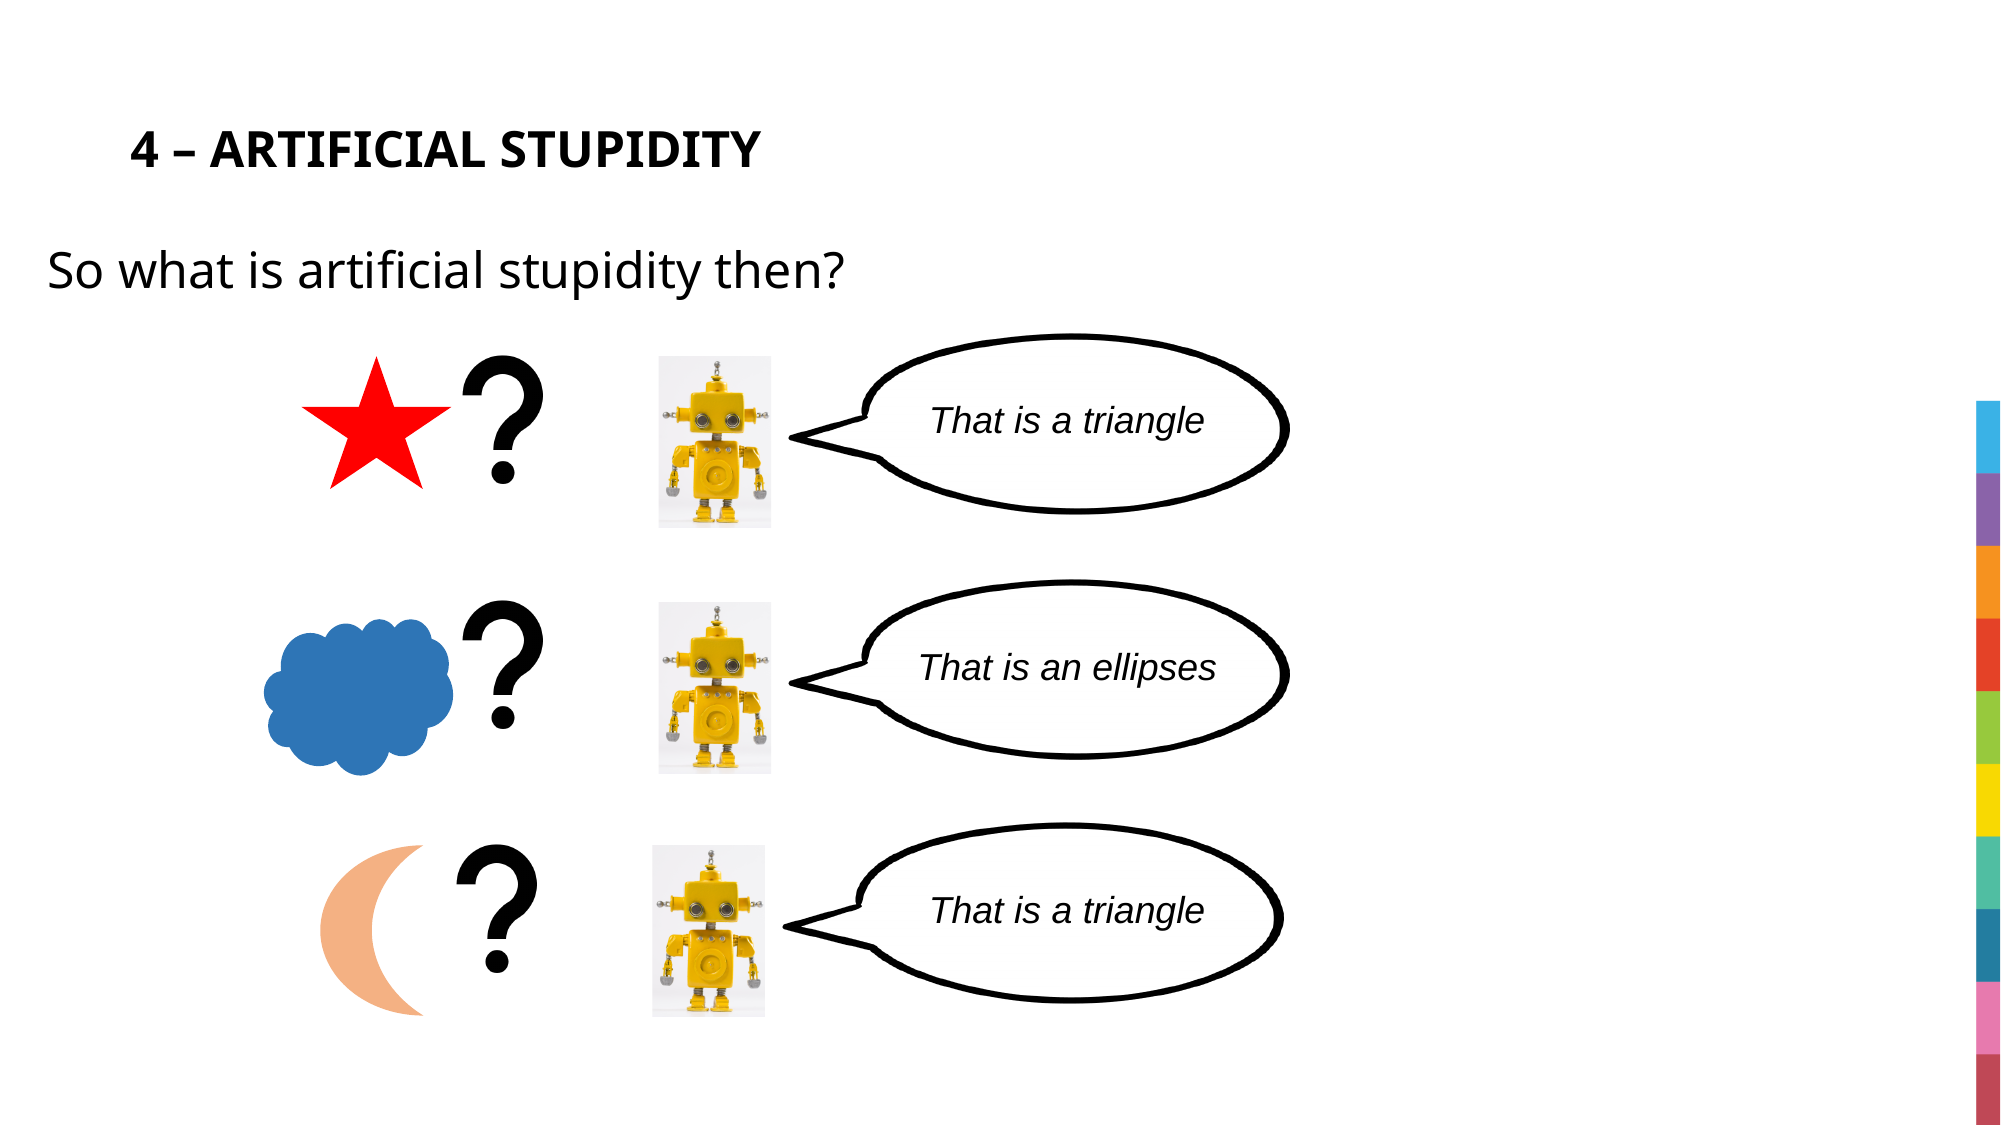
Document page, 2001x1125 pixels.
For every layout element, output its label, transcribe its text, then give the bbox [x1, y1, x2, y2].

picture [1976, 402, 2001, 1125]
picture [421, 833, 572, 984]
picture [775, 569, 1305, 768]
picture [658, 602, 772, 774]
picture [769, 812, 1299, 1012]
picture [658, 356, 772, 528]
text_box [319, 844, 427, 1017]
text_box [298, 353, 427, 492]
picture [652, 845, 765, 1018]
picture [427, 589, 578, 740]
text_box [262, 618, 427, 777]
picture [427, 344, 578, 495]
list So what is artificial stupidity then? [32, 230, 1863, 949]
picture [775, 323, 1305, 523]
title 4 – ARTIFICIAL STUPIDITY [115, 111, 1863, 186]
